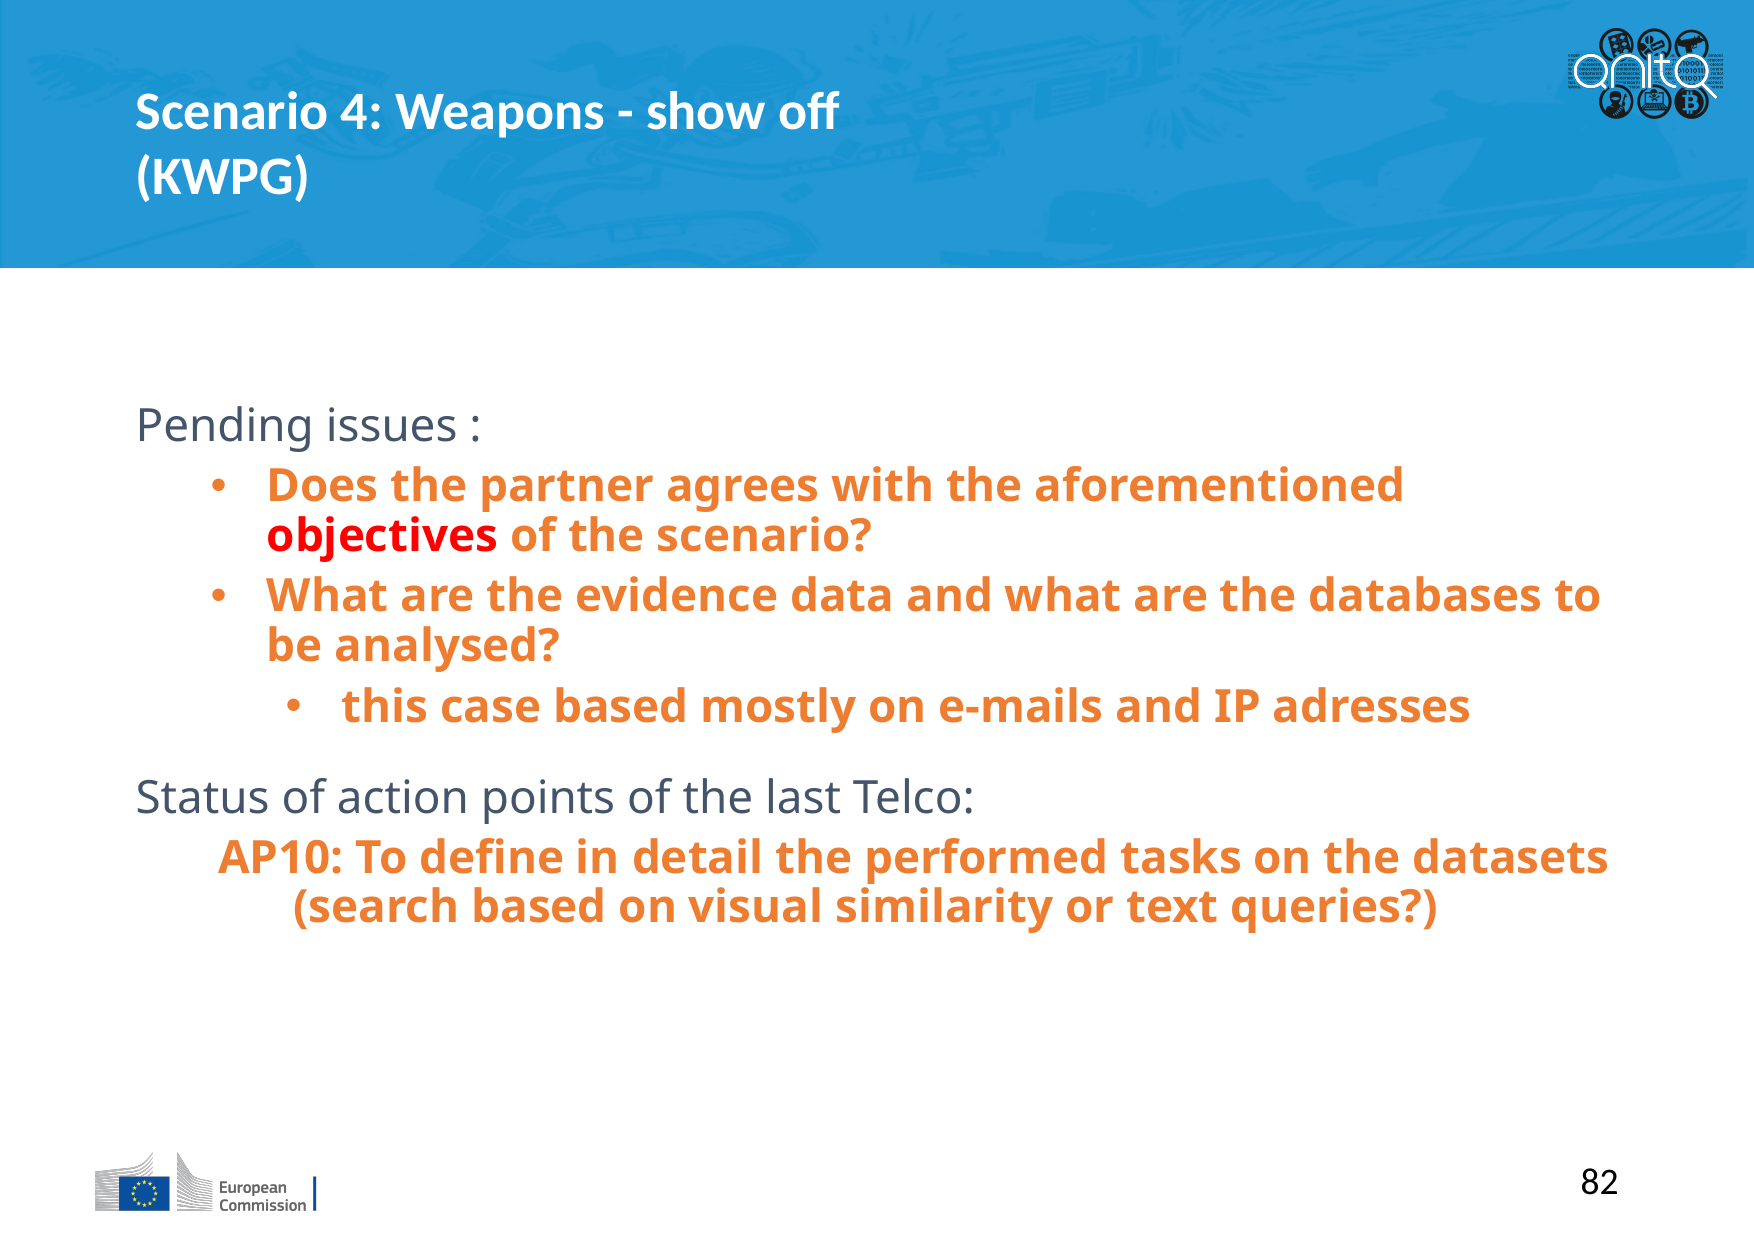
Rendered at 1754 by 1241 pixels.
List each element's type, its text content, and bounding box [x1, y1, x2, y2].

picture [0, 0, 1754, 268]
list Pending issues : Does the partner agrees with the aforementioned objectives of the scenario? What are the evidence data and what are the databases to be analysed? this case based mostly on e-mails and IP adresses Status of action points of the last Telco: AP10: To define in detail the performed tasks on the datasets (search based on visual similarity or text queries?) [120, 388, 1634, 1117]
slide_number 82 [1238, 1149, 1634, 1216]
picture [87, 1145, 323, 1216]
list Scenario 4: Weapons - show off (KWPG) [120, 68, 869, 244]
